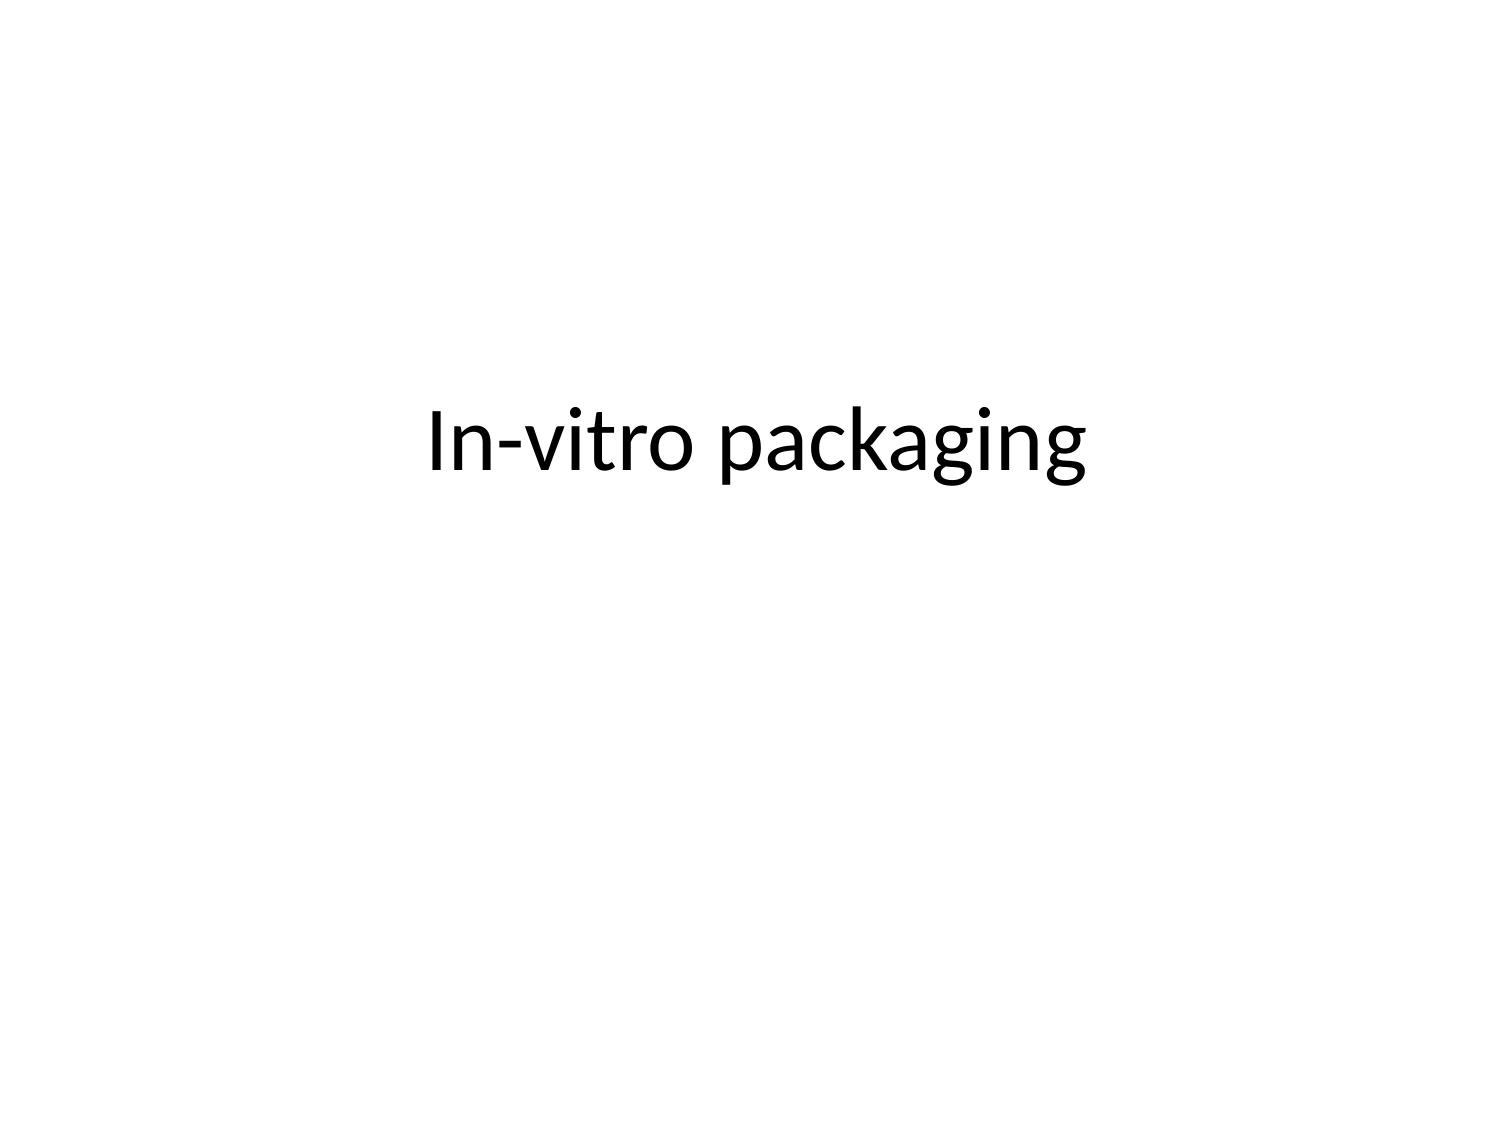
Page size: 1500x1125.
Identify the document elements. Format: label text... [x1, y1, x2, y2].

title In-vitro packaging [82, 339, 1432, 528]
